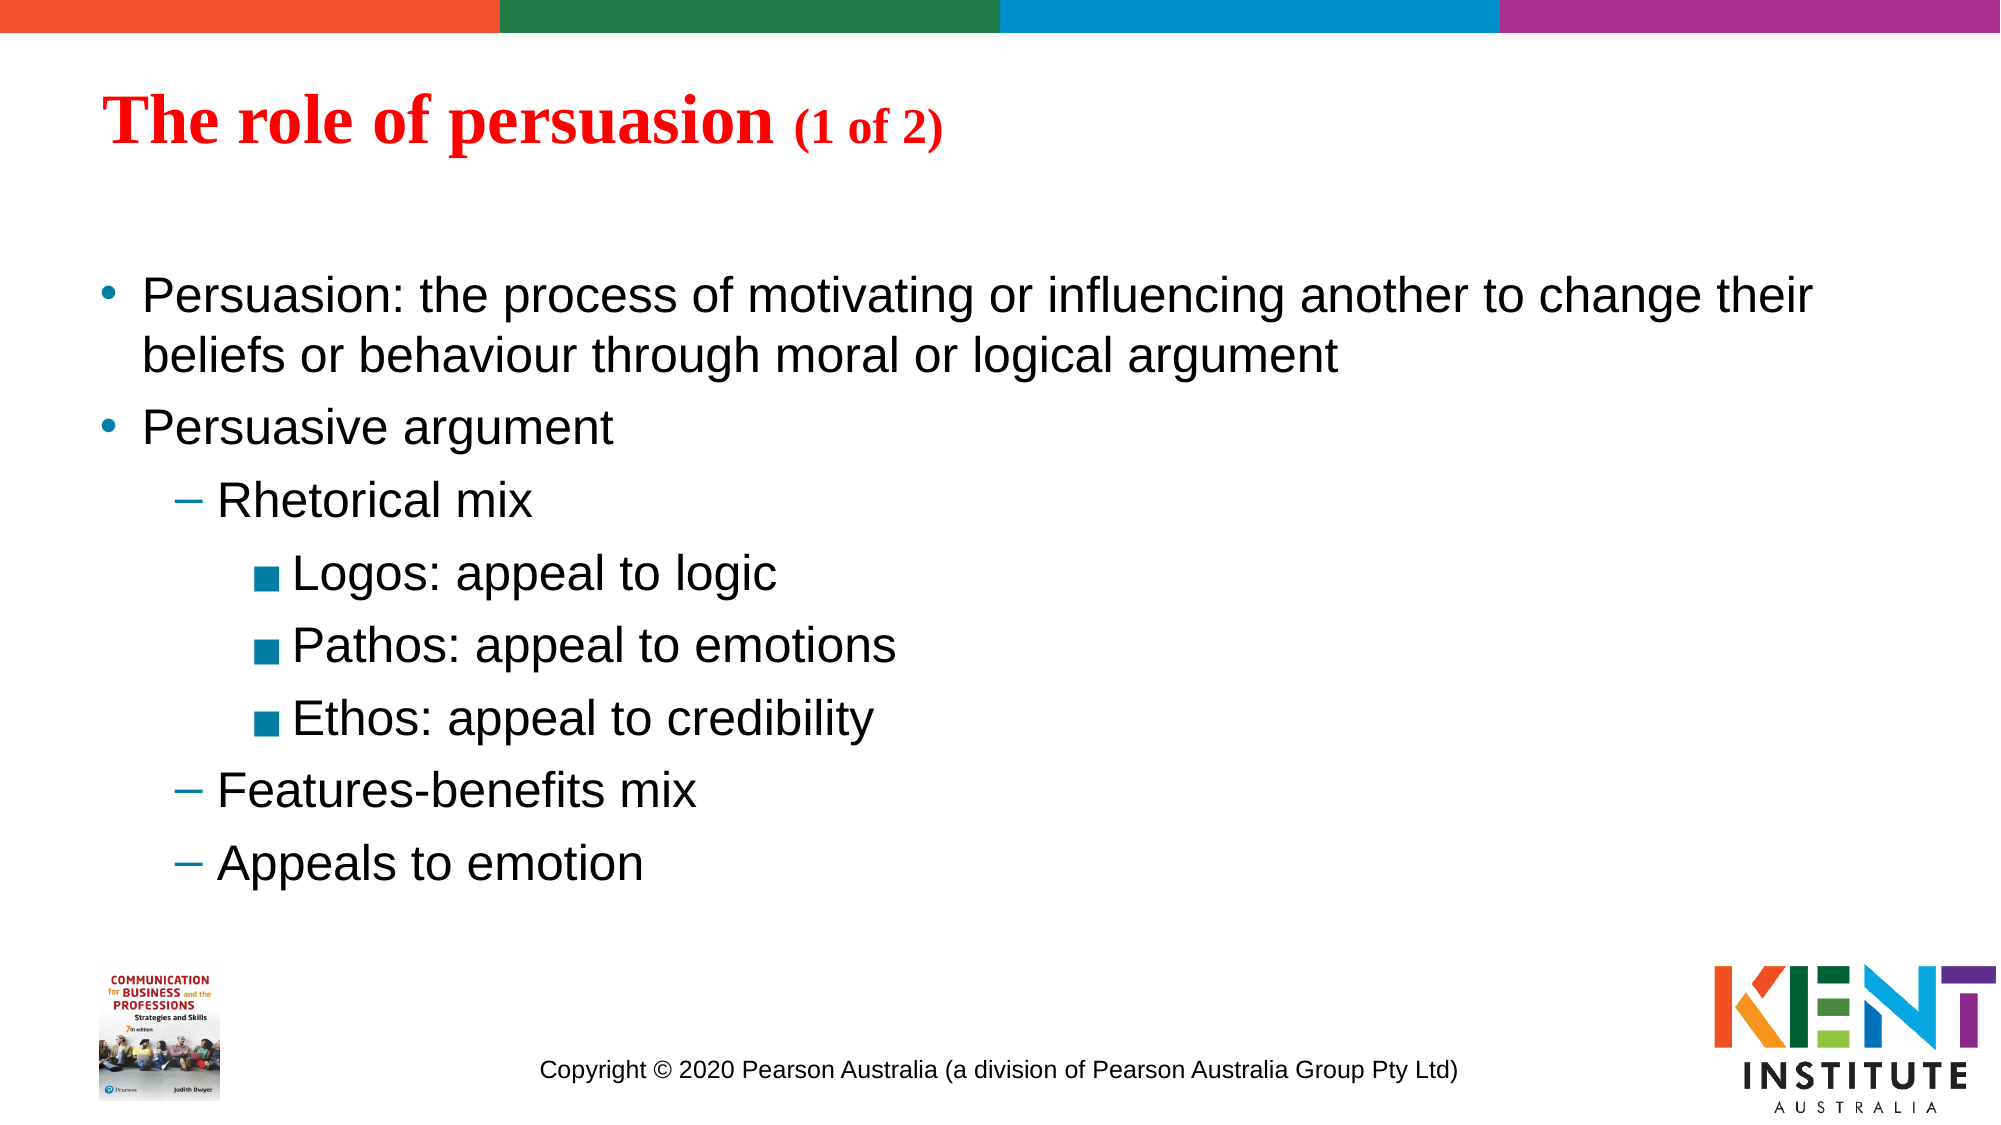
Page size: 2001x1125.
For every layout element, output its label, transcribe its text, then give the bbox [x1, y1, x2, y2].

picture [99, 989, 220, 1101]
title The role of persuasion (1 of 2) [102, 72, 1903, 253]
list Persuasion: the process of motivating or influencing another to change their beliefs or behaviour through moral or logical argument Persuasive argument Rhetorical mix Logos: appeal to logic Pathos: appeal to emotions Ethos: appeal to credibility Features-benefits mix Appeals to emotion [99, 262, 1900, 989]
picture [1710, 961, 2000, 1125]
